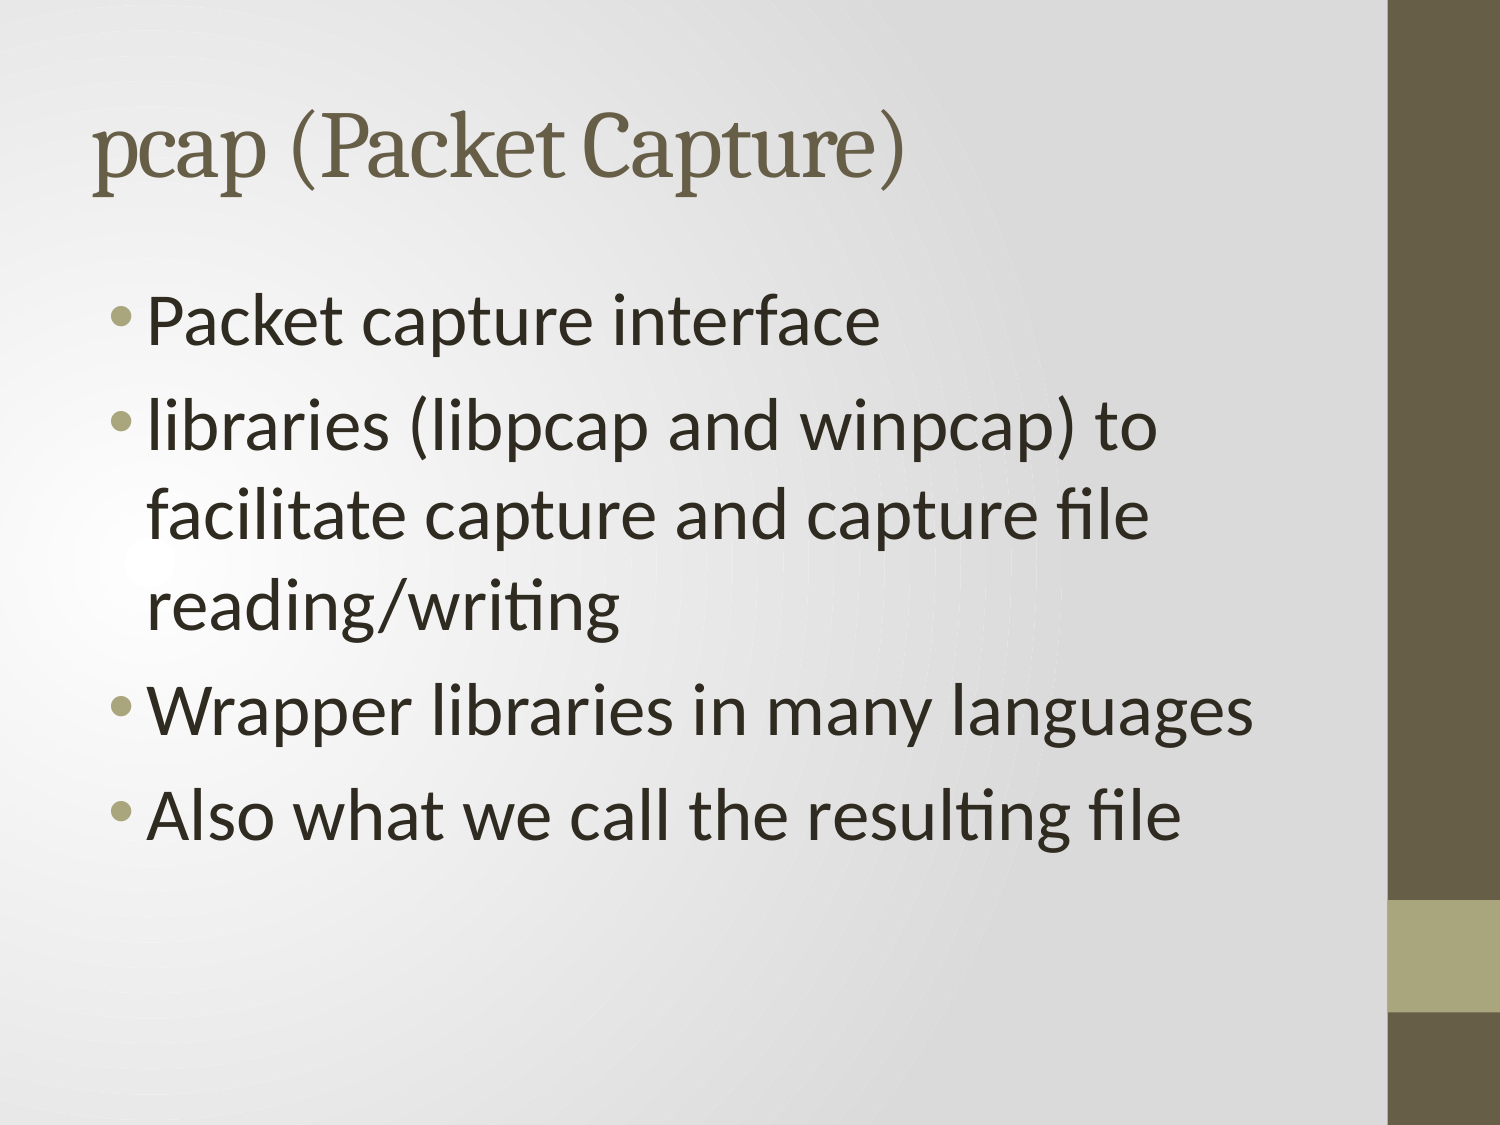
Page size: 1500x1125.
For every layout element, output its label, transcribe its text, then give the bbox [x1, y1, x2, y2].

list Packet capture interface libraries (libpcap and winpcap) to facilitate capture and capture file reading/writing Wrapper libraries in many languages Also what we call the resulting file [75, 262, 1325, 1050]
title pcap (Packet Capture) [75, 45, 1325, 233]
